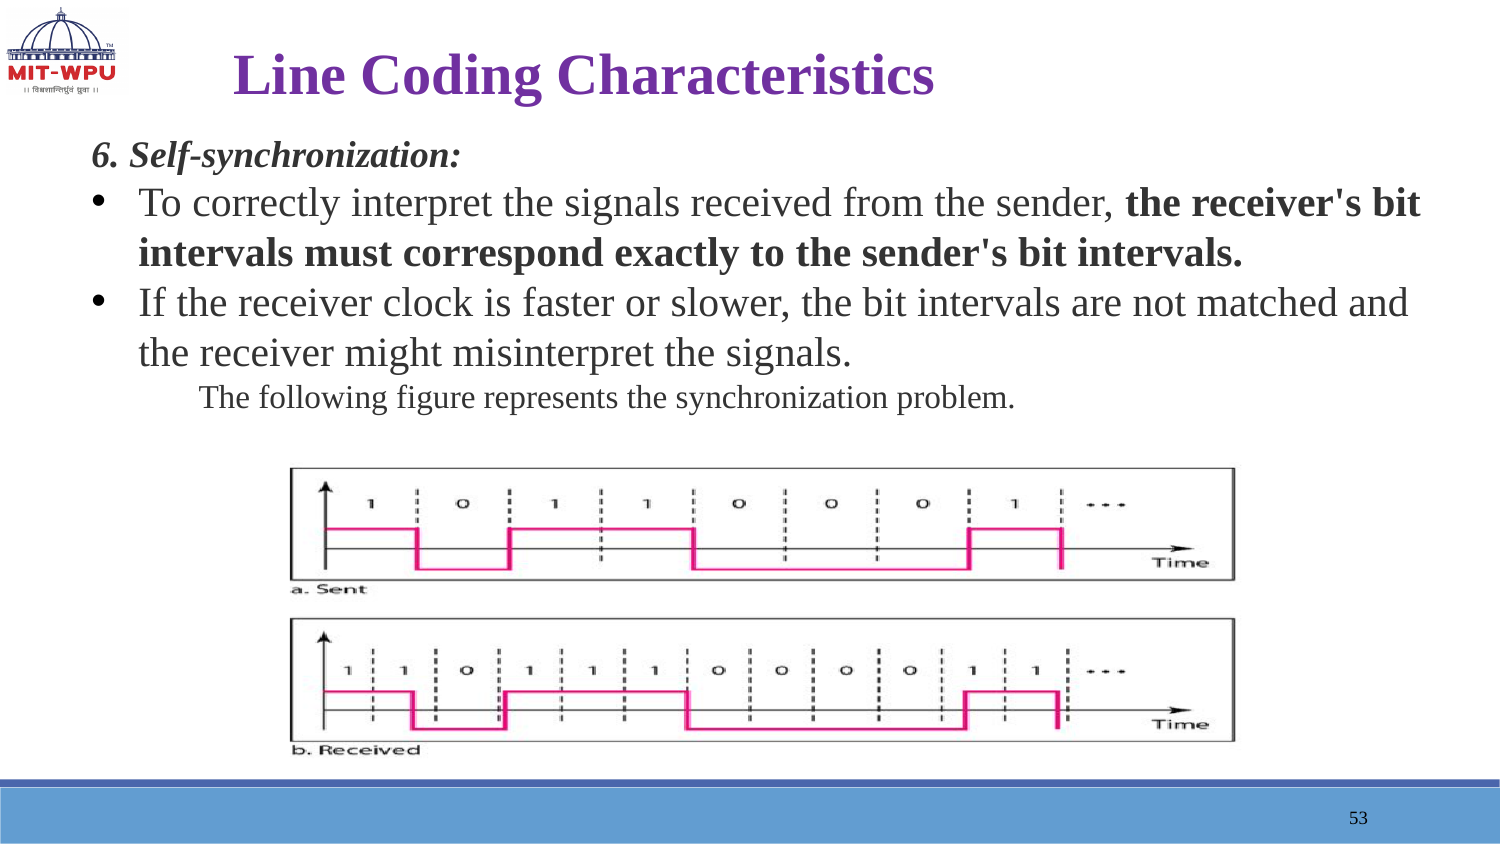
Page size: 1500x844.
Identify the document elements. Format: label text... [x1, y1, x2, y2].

slide_number 53 [1218, 794, 1380, 840]
text_box 6. Self-synchronization: To correctly interpret the signals received from the sender, the receiver's bit intervals must correspond exactly to the sender's bit intervals. If the receiver clock is faster or slower, the bit intervals are not matched and the receiver might misinterpret the signals. The following figure represents the synchronization problem. [76, 122, 1455, 423]
picture [6, 7, 129, 95]
text_box Line Coding Characteristics [221, 30, 1426, 122]
picture [247, 443, 1253, 761]
